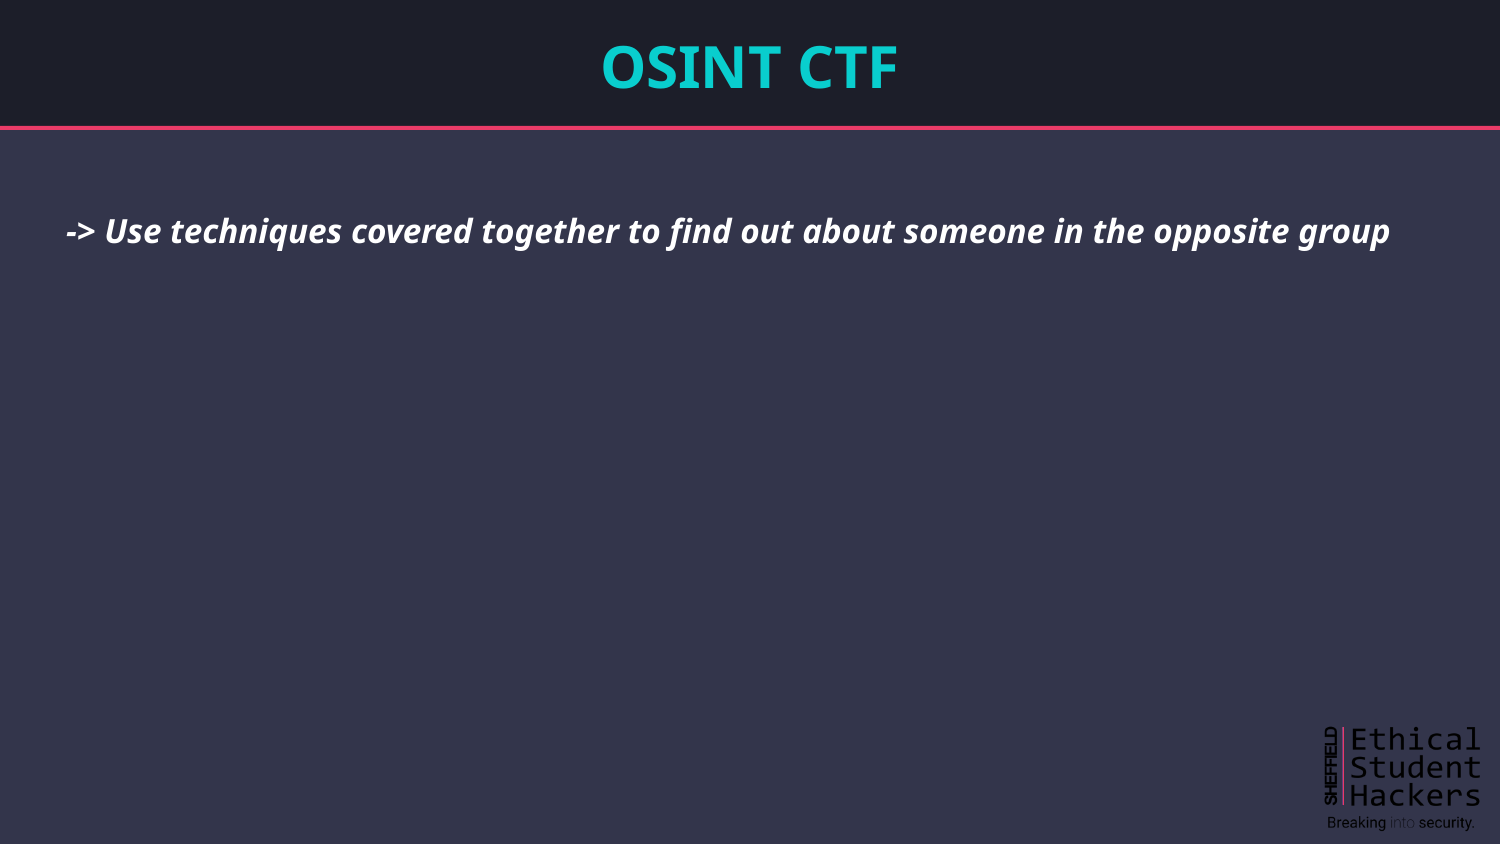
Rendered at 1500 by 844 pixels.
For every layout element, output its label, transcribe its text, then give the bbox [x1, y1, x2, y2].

picture [1307, 709, 1500, 844]
list -> Use techniques covered together to find out about someone in the opposite group [51, 189, 1449, 750]
title OSINT CTF [141, 15, 1359, 111]
